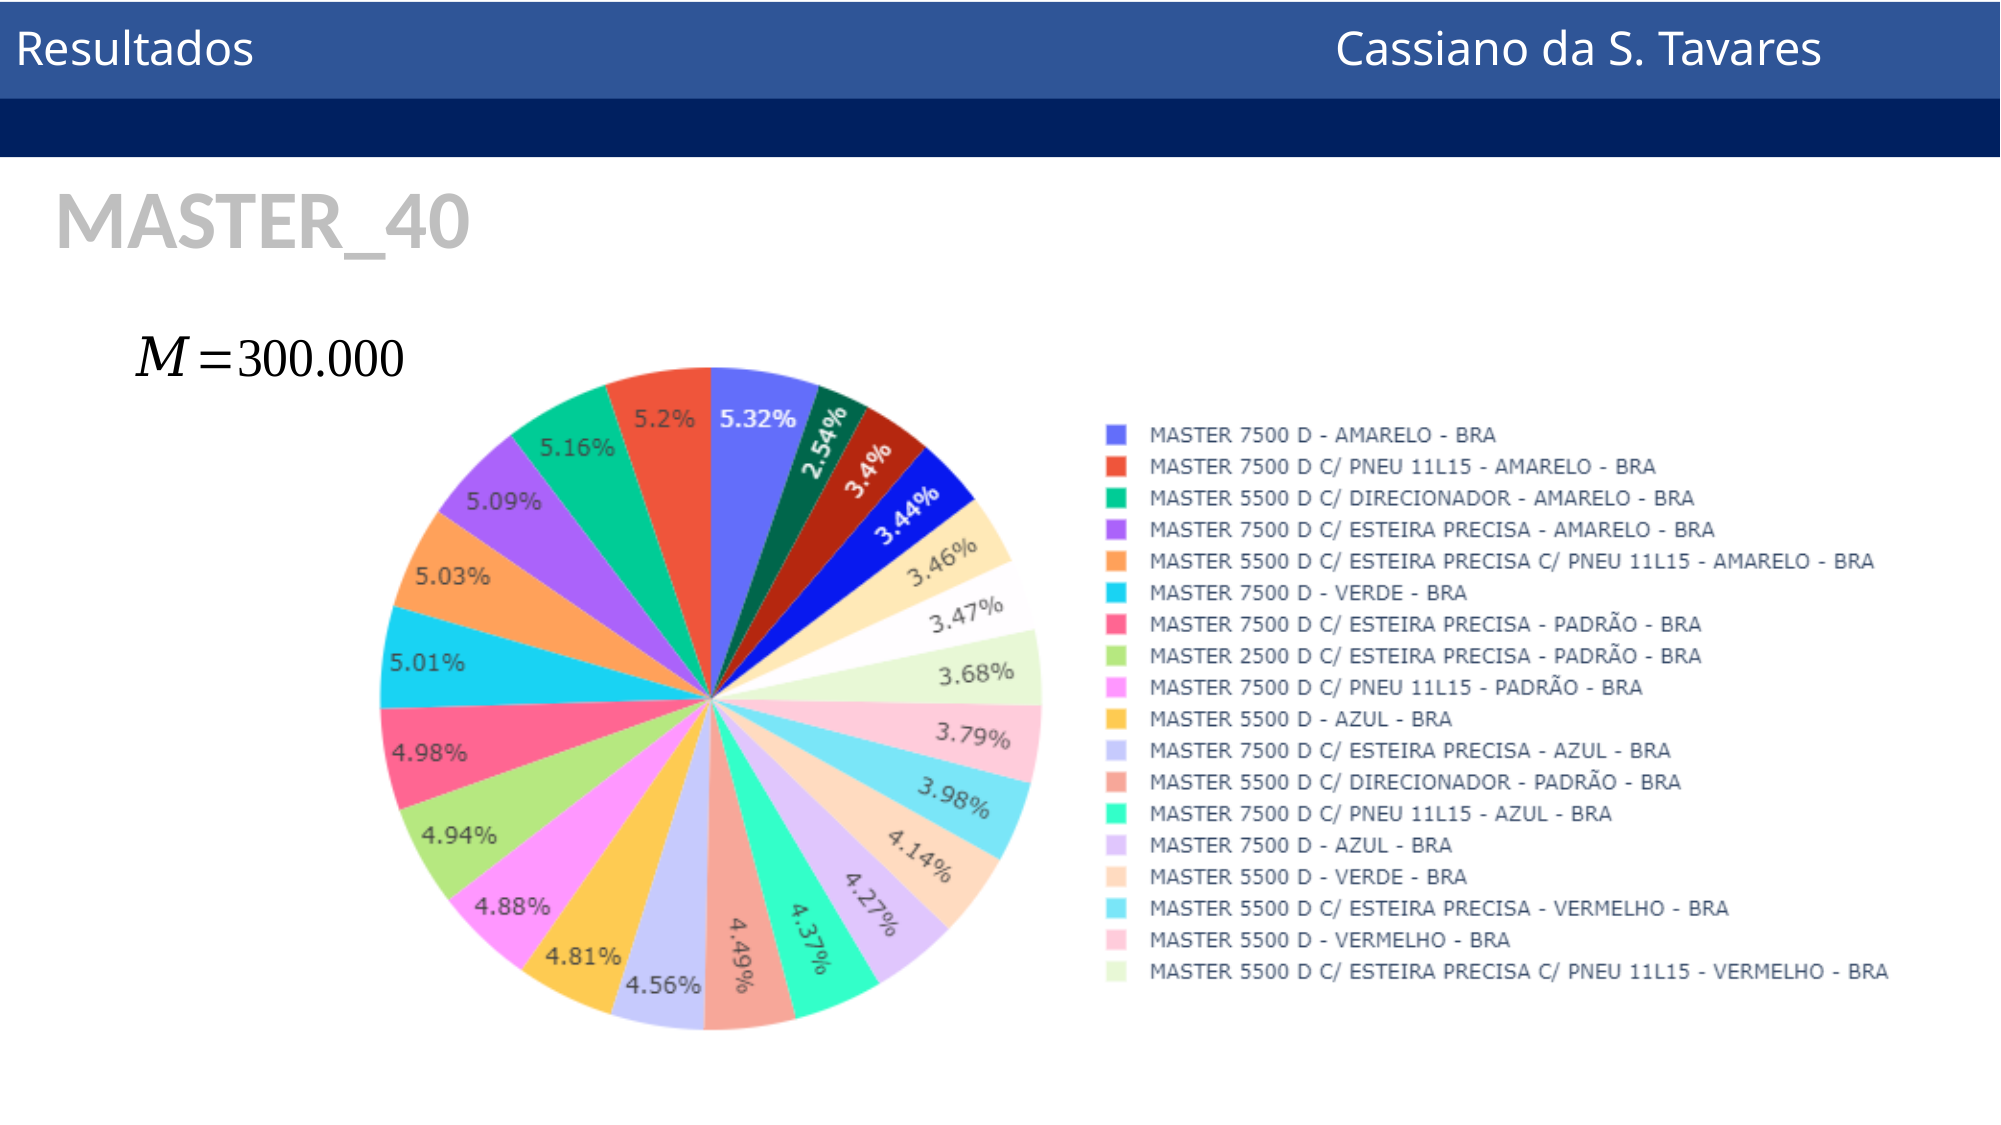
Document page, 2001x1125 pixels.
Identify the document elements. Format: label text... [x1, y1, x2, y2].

text_box [0, 99, 2000, 158]
text_box Resultados Cassiano da S. Tavares [0, 1, 2000, 99]
text_box MASTER_40 [39, 157, 486, 273]
picture [307, 301, 2001, 1082]
